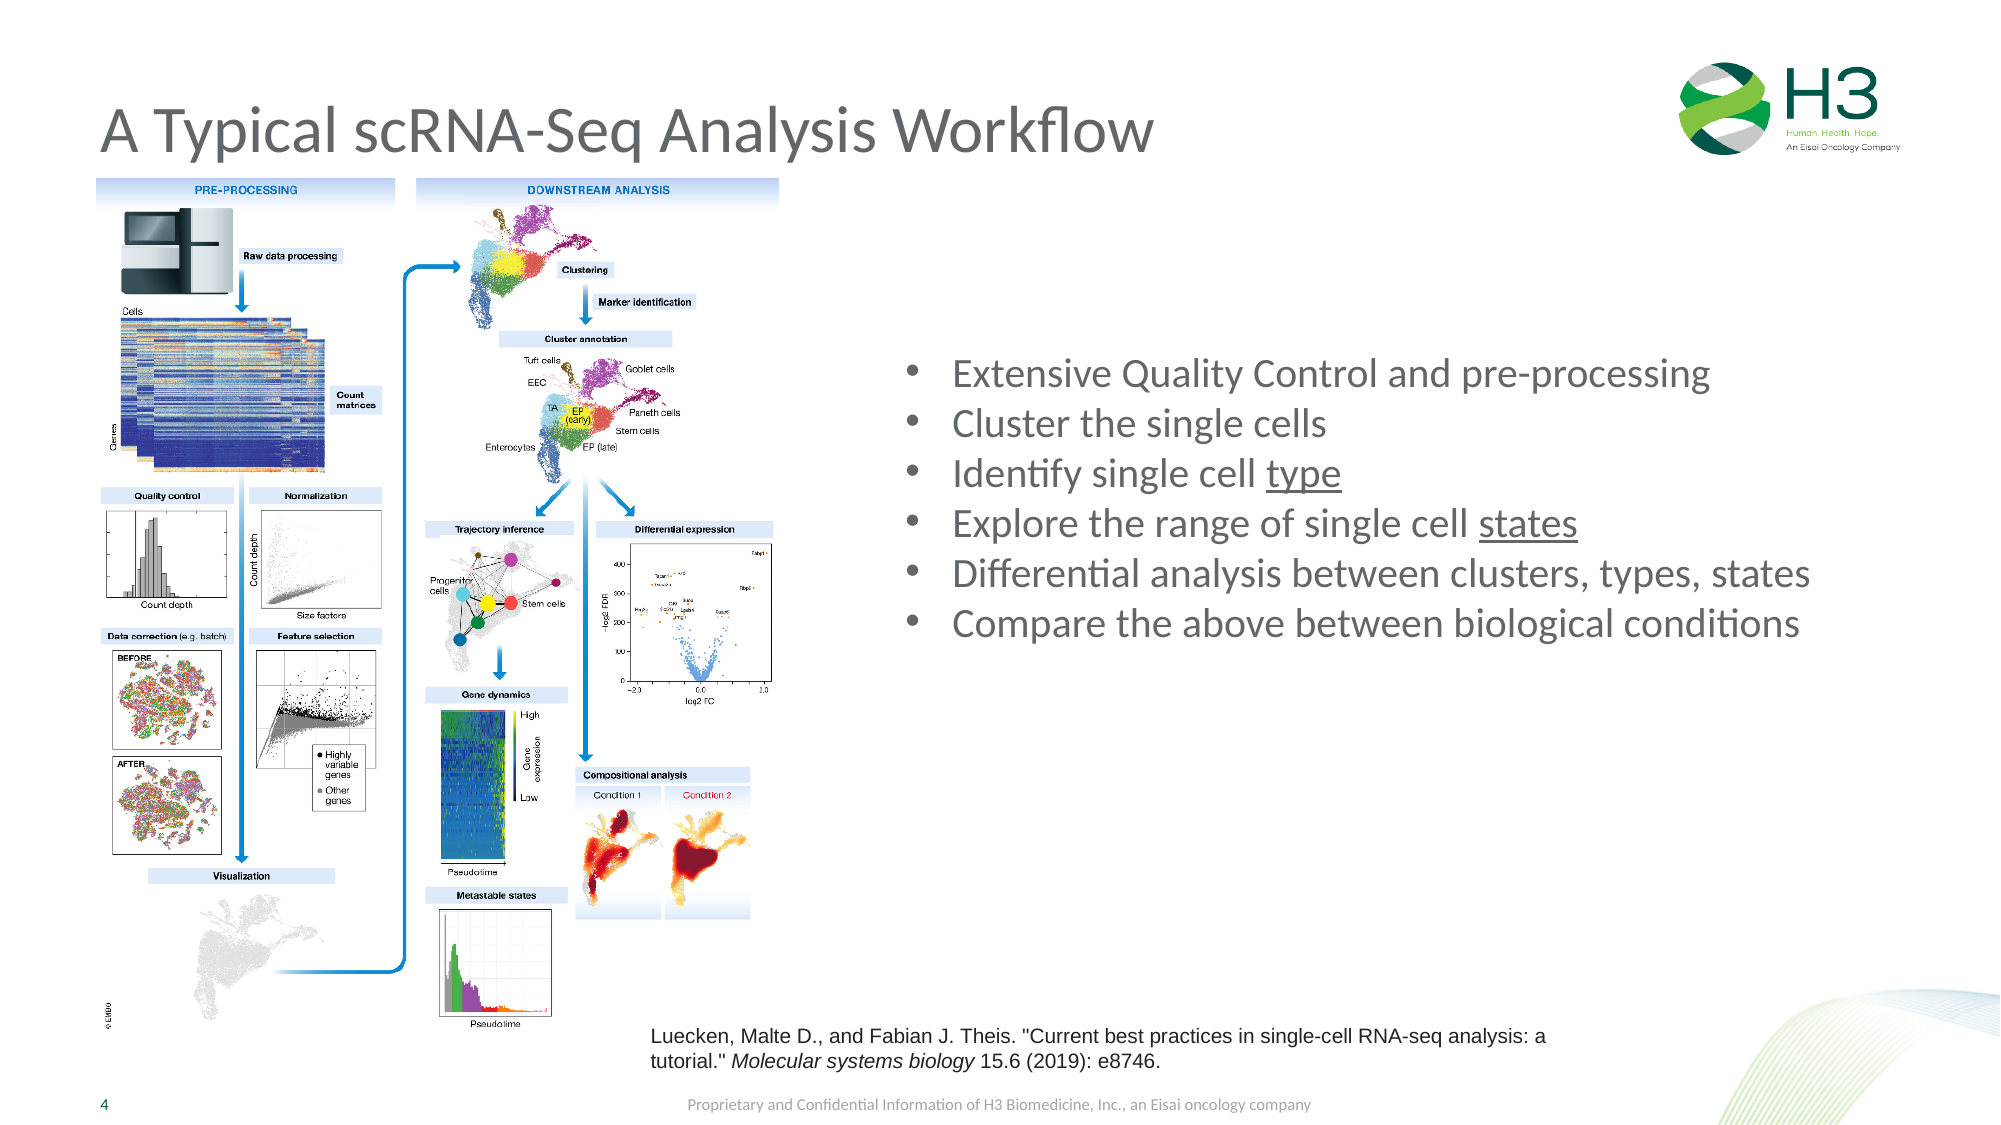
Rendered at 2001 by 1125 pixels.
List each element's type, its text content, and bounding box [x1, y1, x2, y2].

title A Typical scRNA-Seq Analysis Workflow [100, 0, 1681, 174]
picture [1681, 62, 1900, 155]
footer Proprietary and Confidential Information of H3 Biomedicine, Inc., an Eisai oncology company [635, 1083, 1365, 1125]
text_box Luecken, Malte D., and Fabian J. Theis. "Current best practices in single‐cell RNA‐seq analysis: a tutorial." Molecular systems biology 15.6 (2019): e8746. [635, 1015, 1636, 1081]
picture [1700, 977, 2000, 1125]
slide_number 4 [100, 1083, 202, 1125]
text_box Extensive Quality Control and pre-processing Cluster the single cells Identify single cell type Explore the range of single cell states Differential analysis between clusters, types, states Compare the above between biological conditions [890, 337, 1889, 703]
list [79, 173, 829, 1049]
